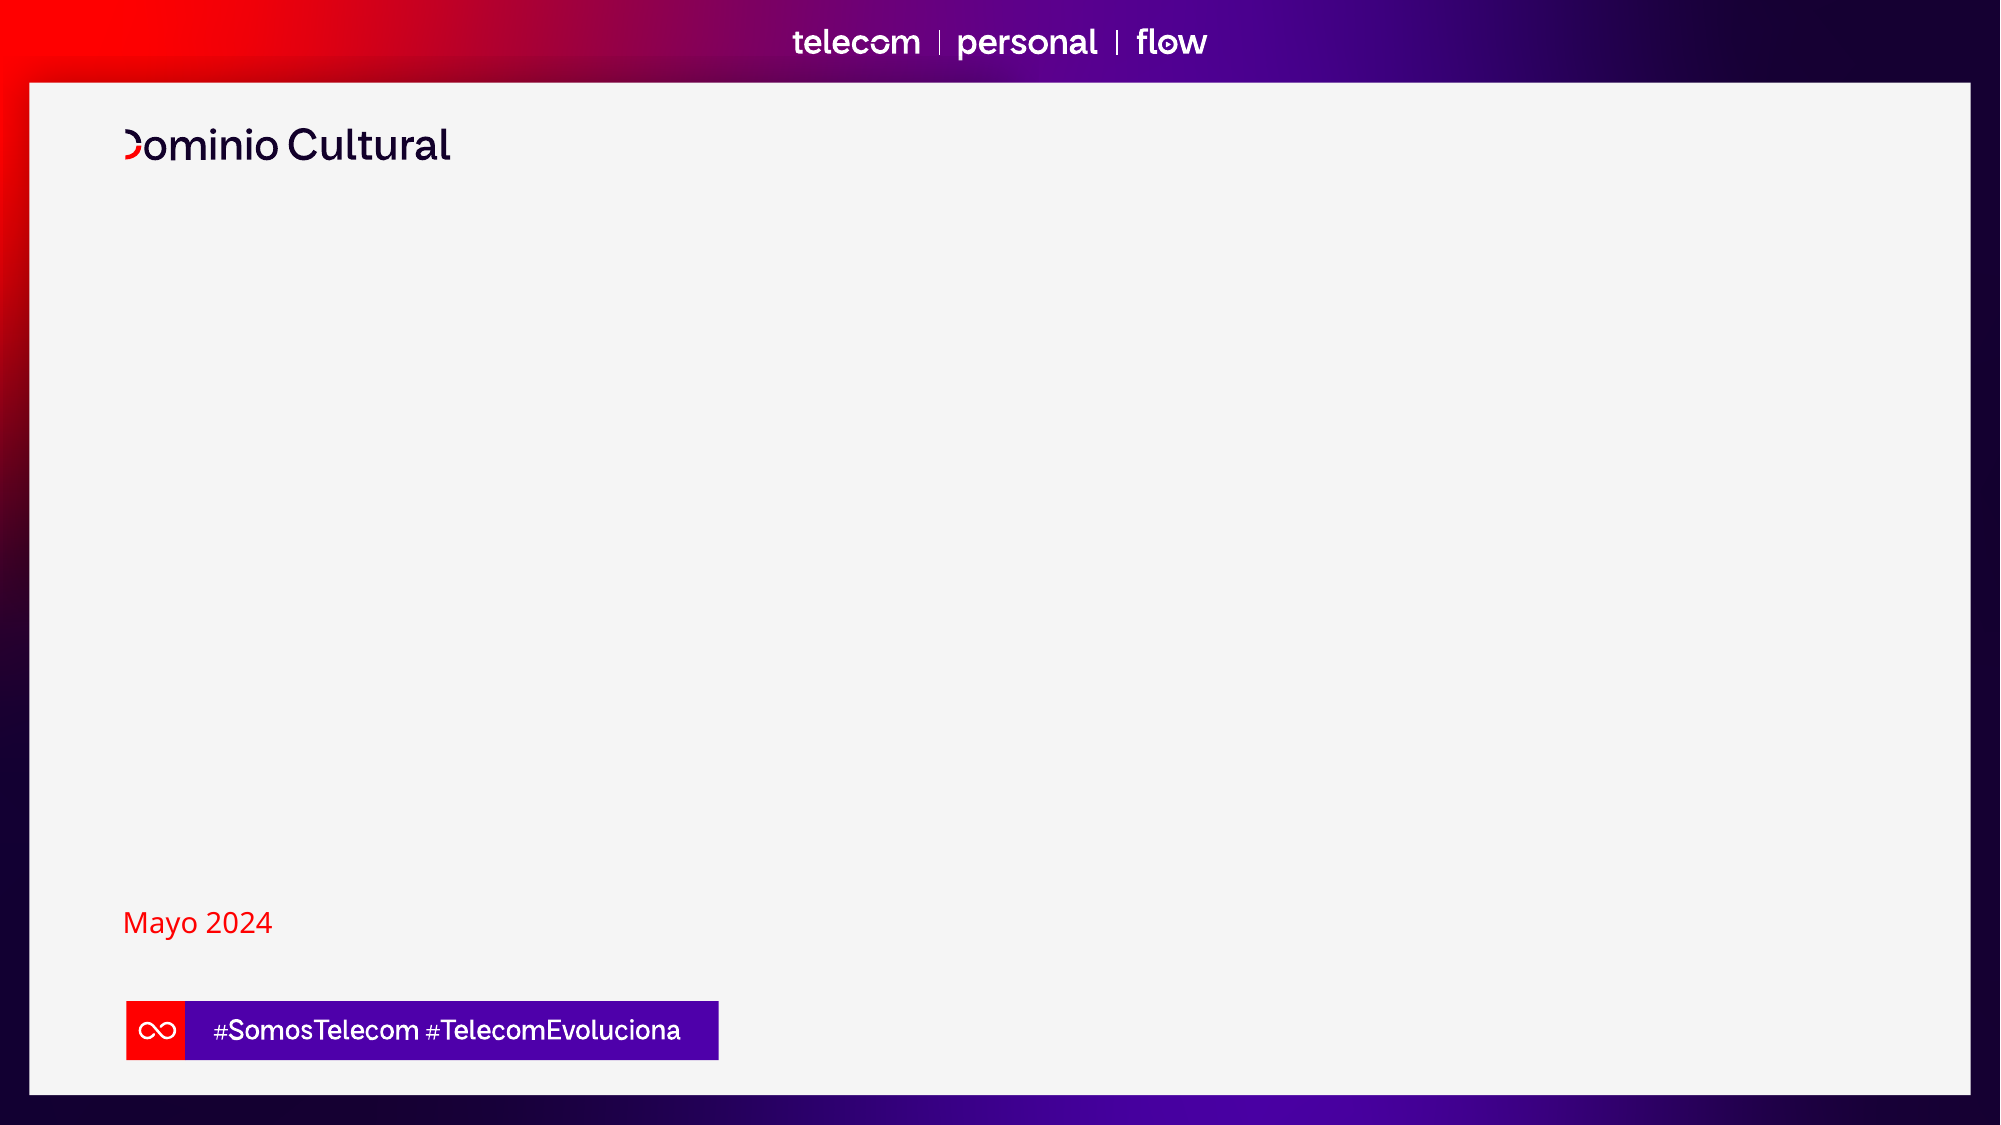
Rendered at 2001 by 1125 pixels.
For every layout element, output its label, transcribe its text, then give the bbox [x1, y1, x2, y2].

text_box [125, 127, 451, 161]
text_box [126, 1000, 720, 1061]
picture [0, 0, 2000, 1125]
text_box Mayo 2024 [107, 896, 614, 947]
